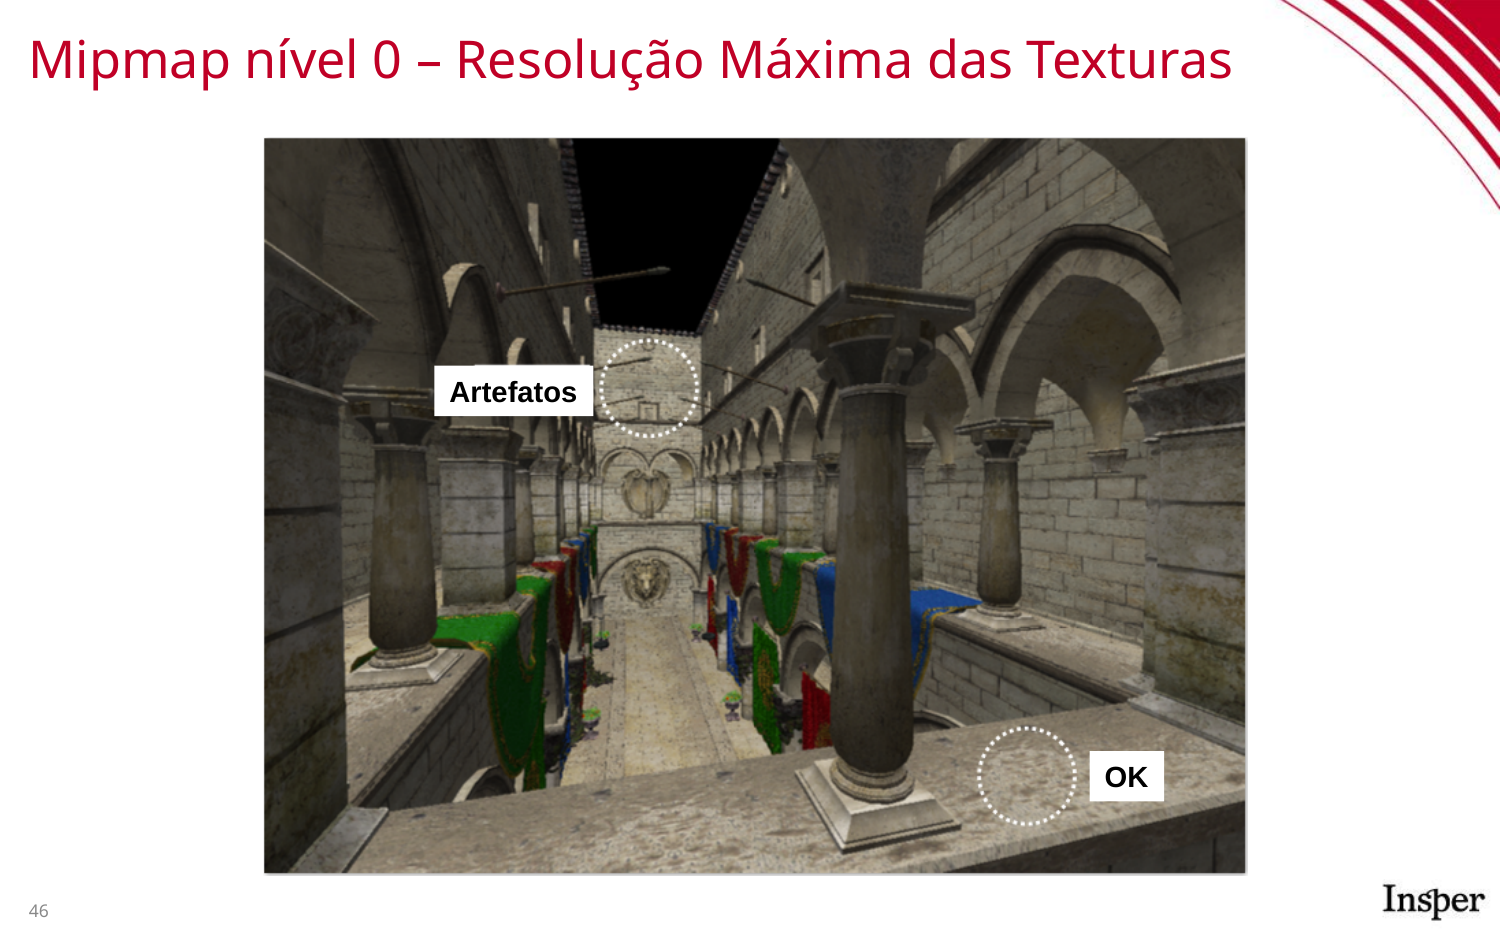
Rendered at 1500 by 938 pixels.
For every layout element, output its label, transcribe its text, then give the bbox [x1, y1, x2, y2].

picture [249, 0, 1500, 938]
title Mipmap nível 0 – Resolução Máxima das Texturas [13, 18, 1397, 104]
slide_number 46 [0, 887, 78, 938]
